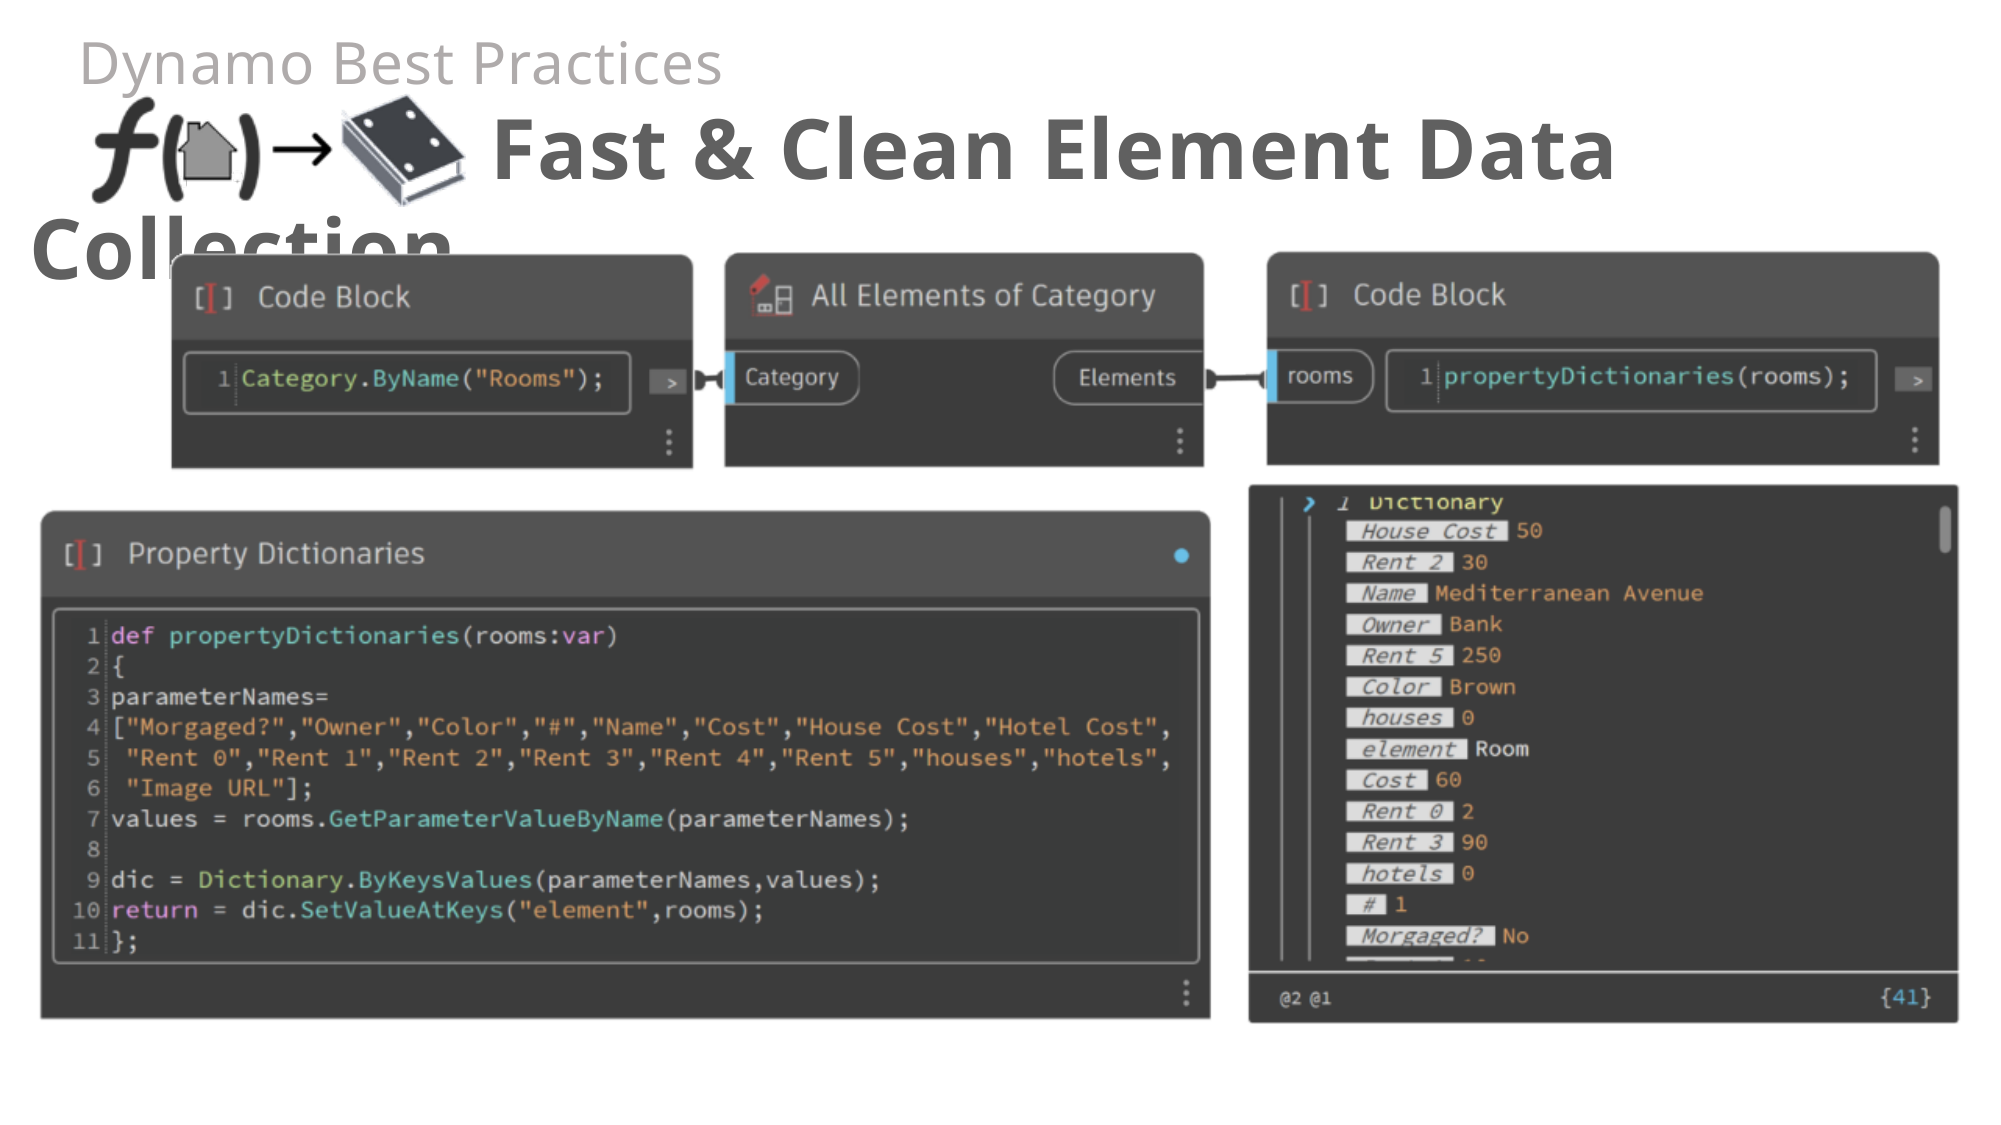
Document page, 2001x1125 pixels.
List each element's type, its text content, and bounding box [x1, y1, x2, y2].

picture [83, 93, 466, 207]
picture [33, 243, 1967, 1032]
text_box Dynamo Best Practices Fast & Clean Element Data Collection [15, 15, 1976, 304]
